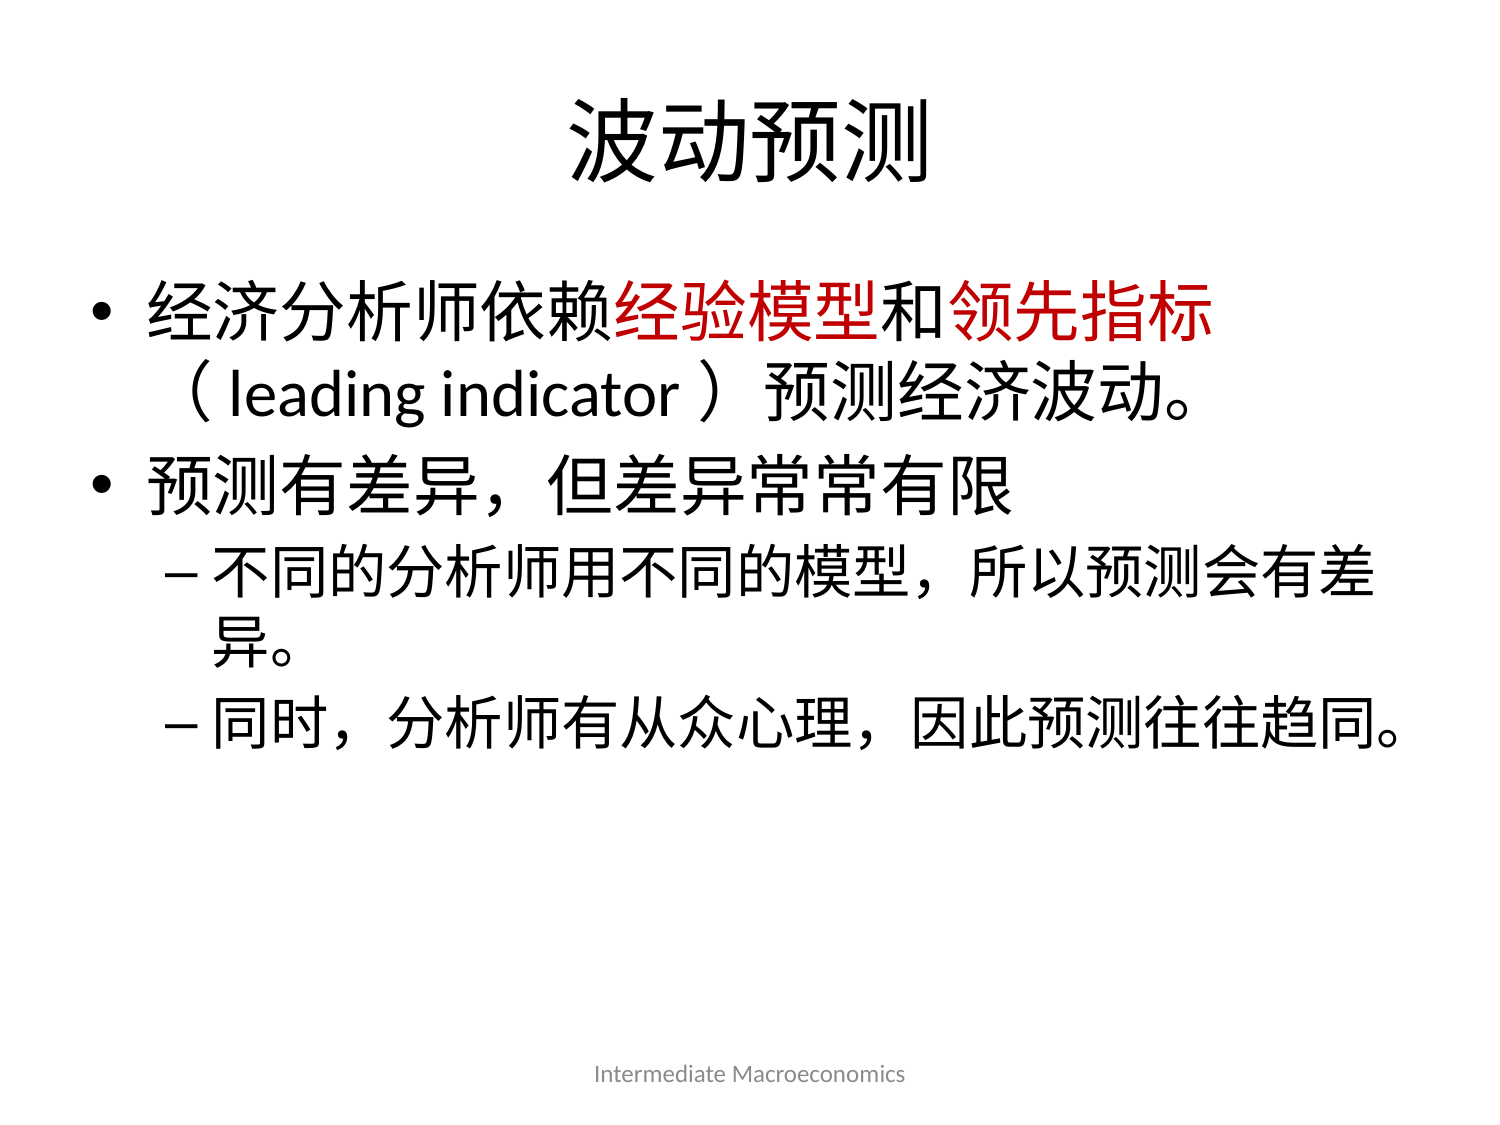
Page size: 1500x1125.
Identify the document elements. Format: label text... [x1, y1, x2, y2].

title 波动预测 [75, 45, 1425, 233]
list 经济分析师依赖经验模型和领先指标（leading indicator）预测经济波动。 预测有差异，但差异常常有限 不同的分析师用不同的模型，所以预测会有差异。 同时，分析师有从众心理，因此预测往往趋同。 [75, 262, 1425, 1005]
footer Intermediate Macroeconomics [512, 1042, 988, 1103]
